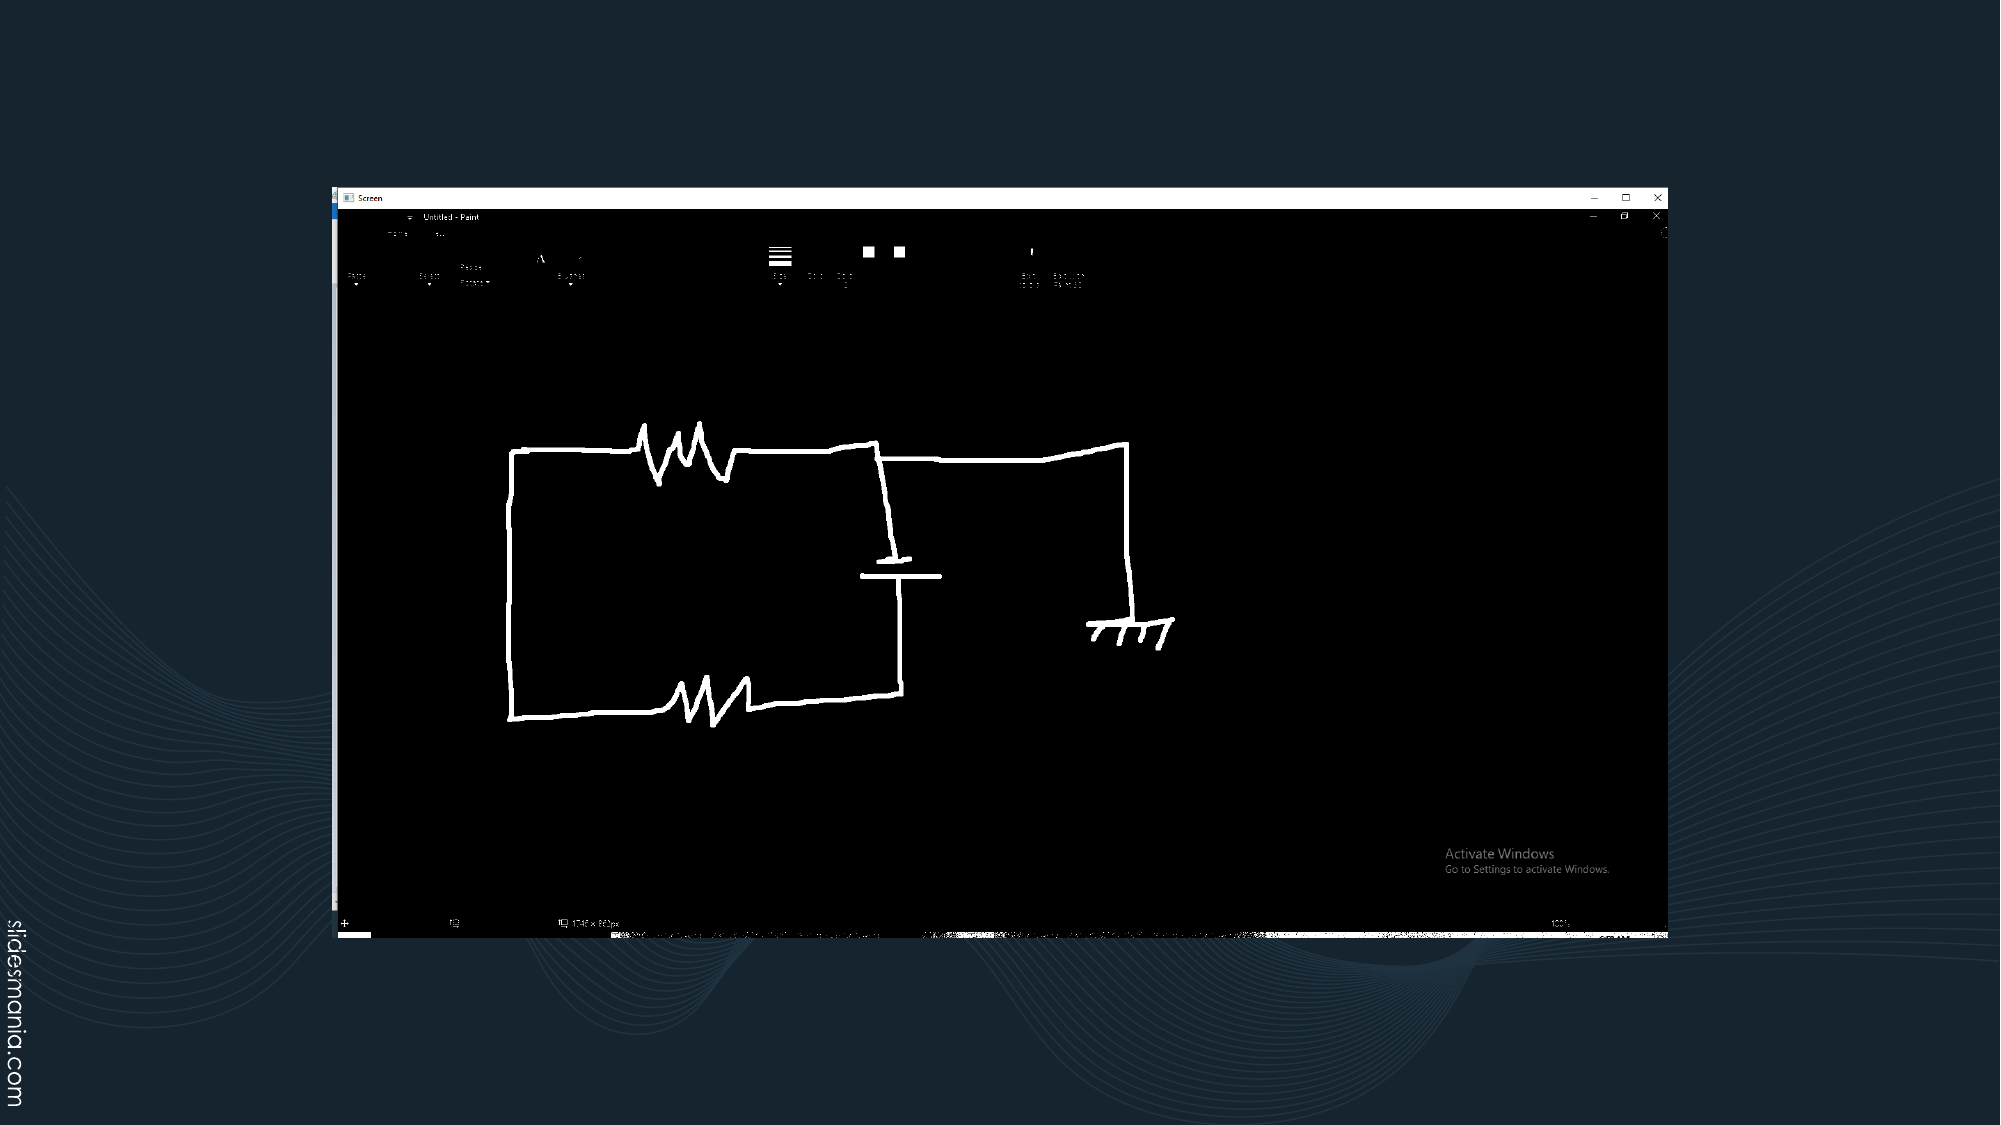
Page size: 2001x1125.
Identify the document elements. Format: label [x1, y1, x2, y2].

picture [332, 186, 1668, 939]
